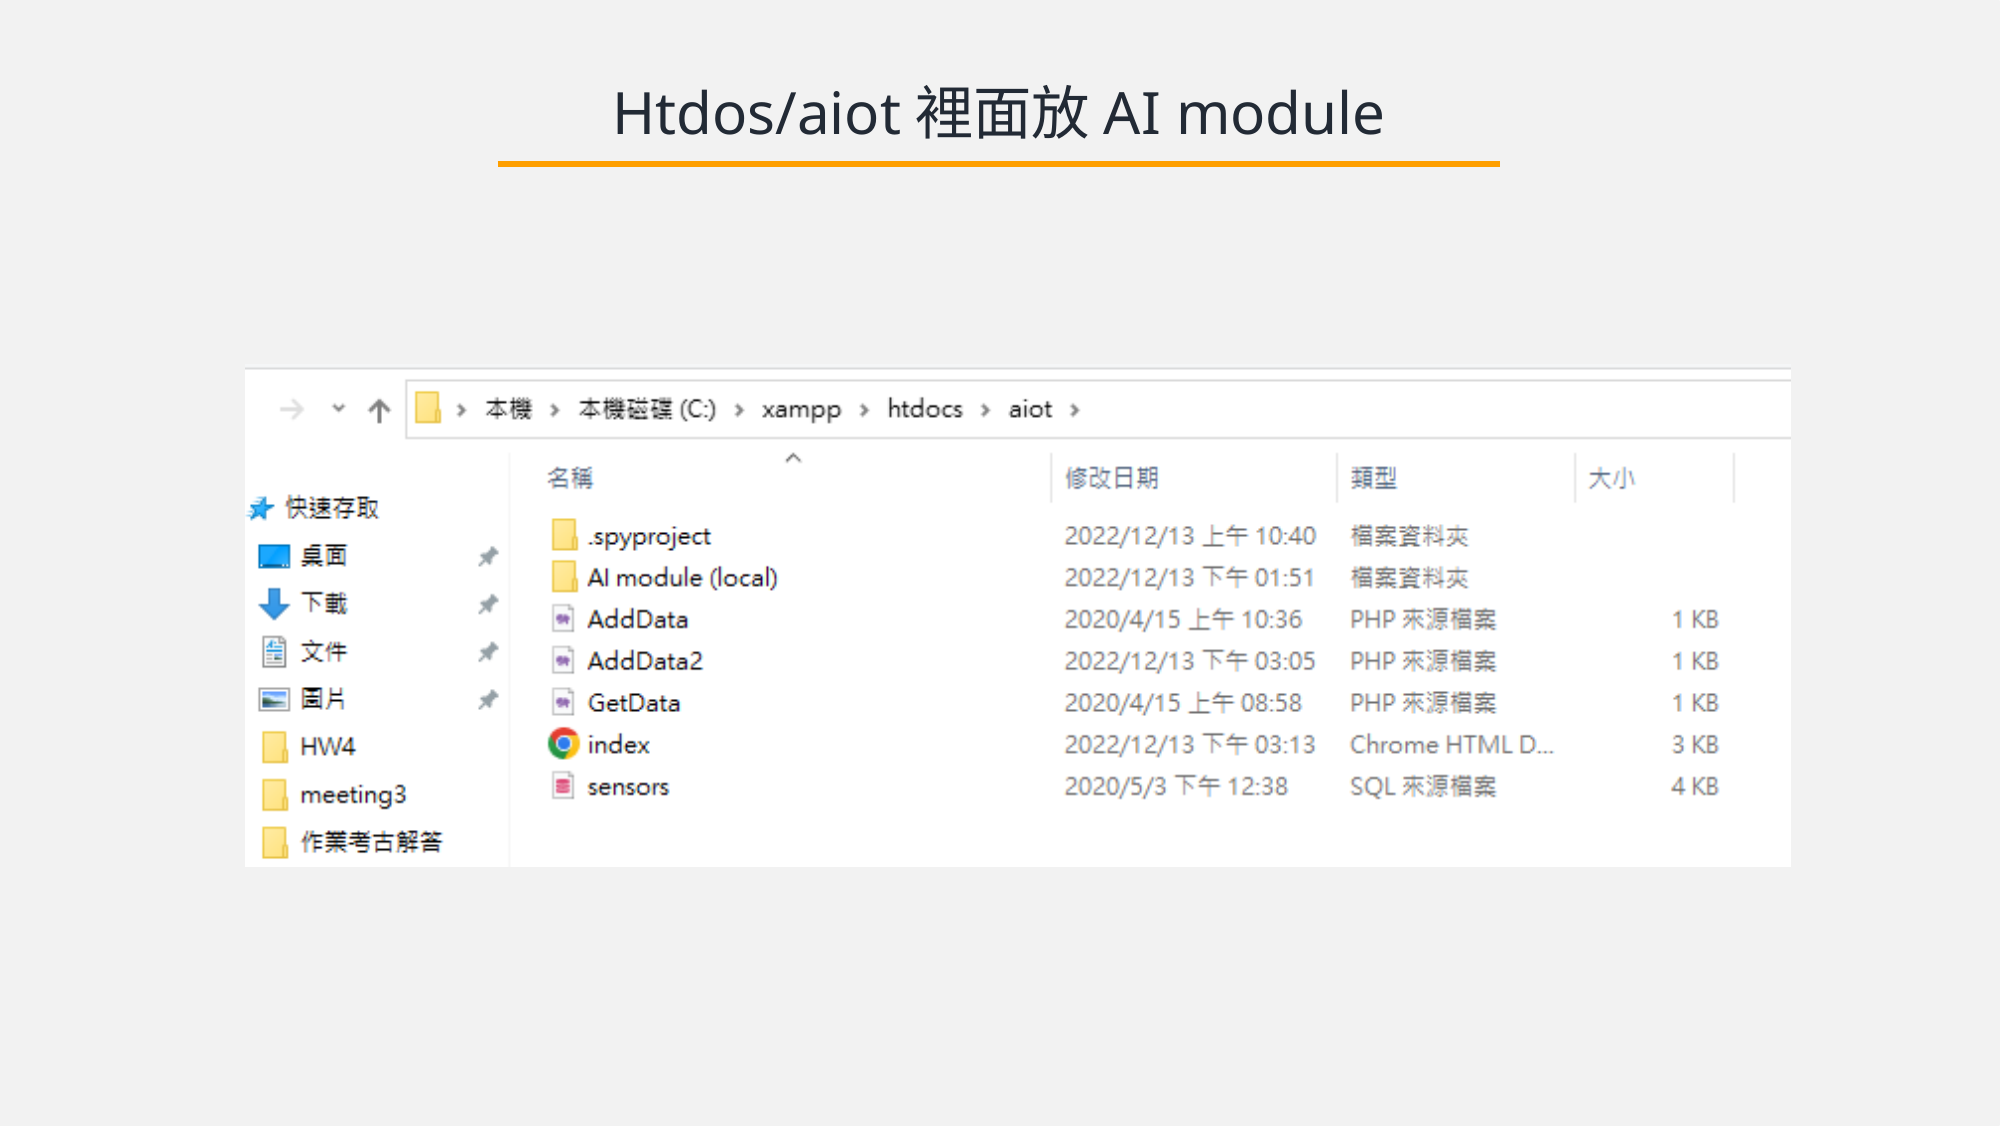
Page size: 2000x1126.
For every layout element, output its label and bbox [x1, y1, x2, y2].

picture [245, 364, 1791, 867]
text_box [497, 75, 1501, 165]
